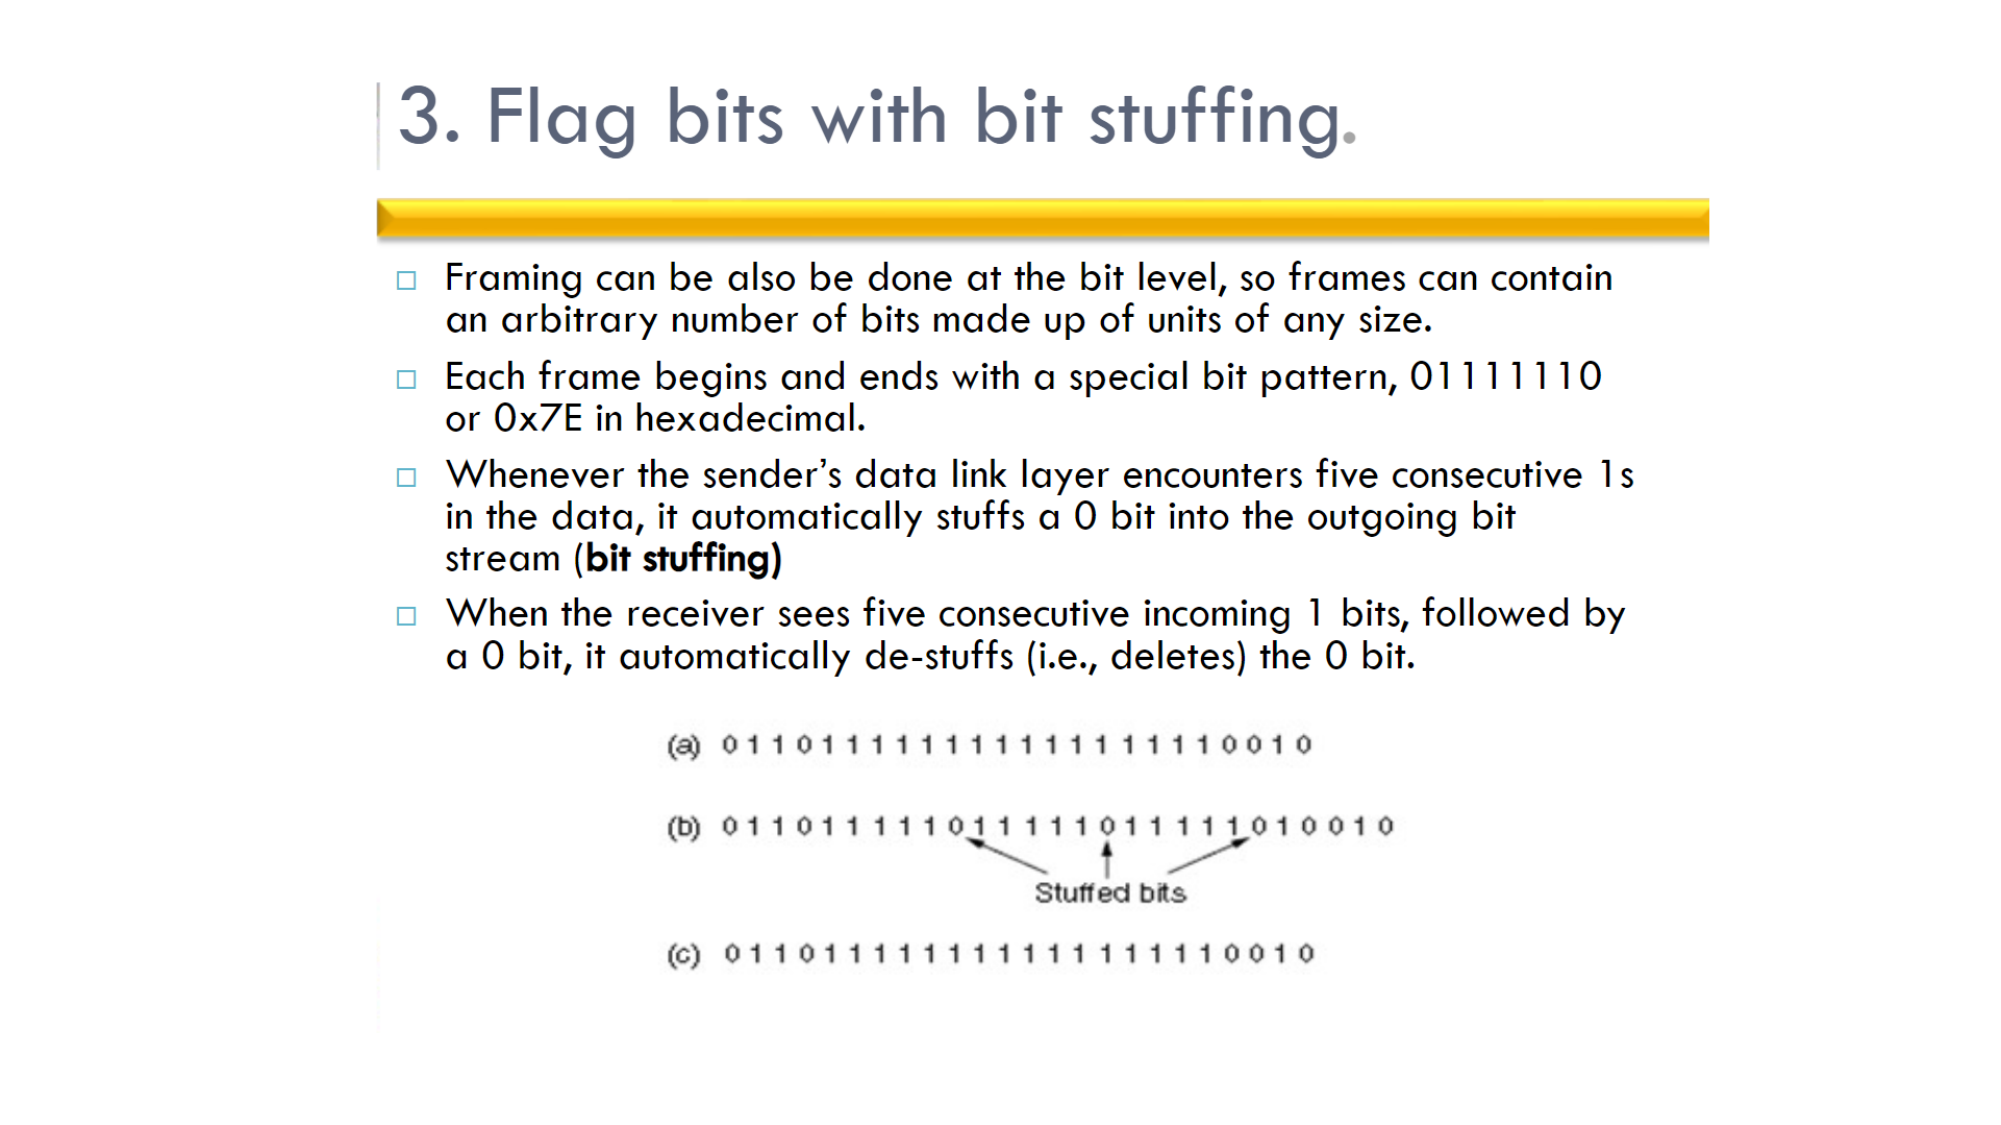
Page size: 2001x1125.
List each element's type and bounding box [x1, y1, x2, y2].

picture [376, 0, 1710, 1033]
